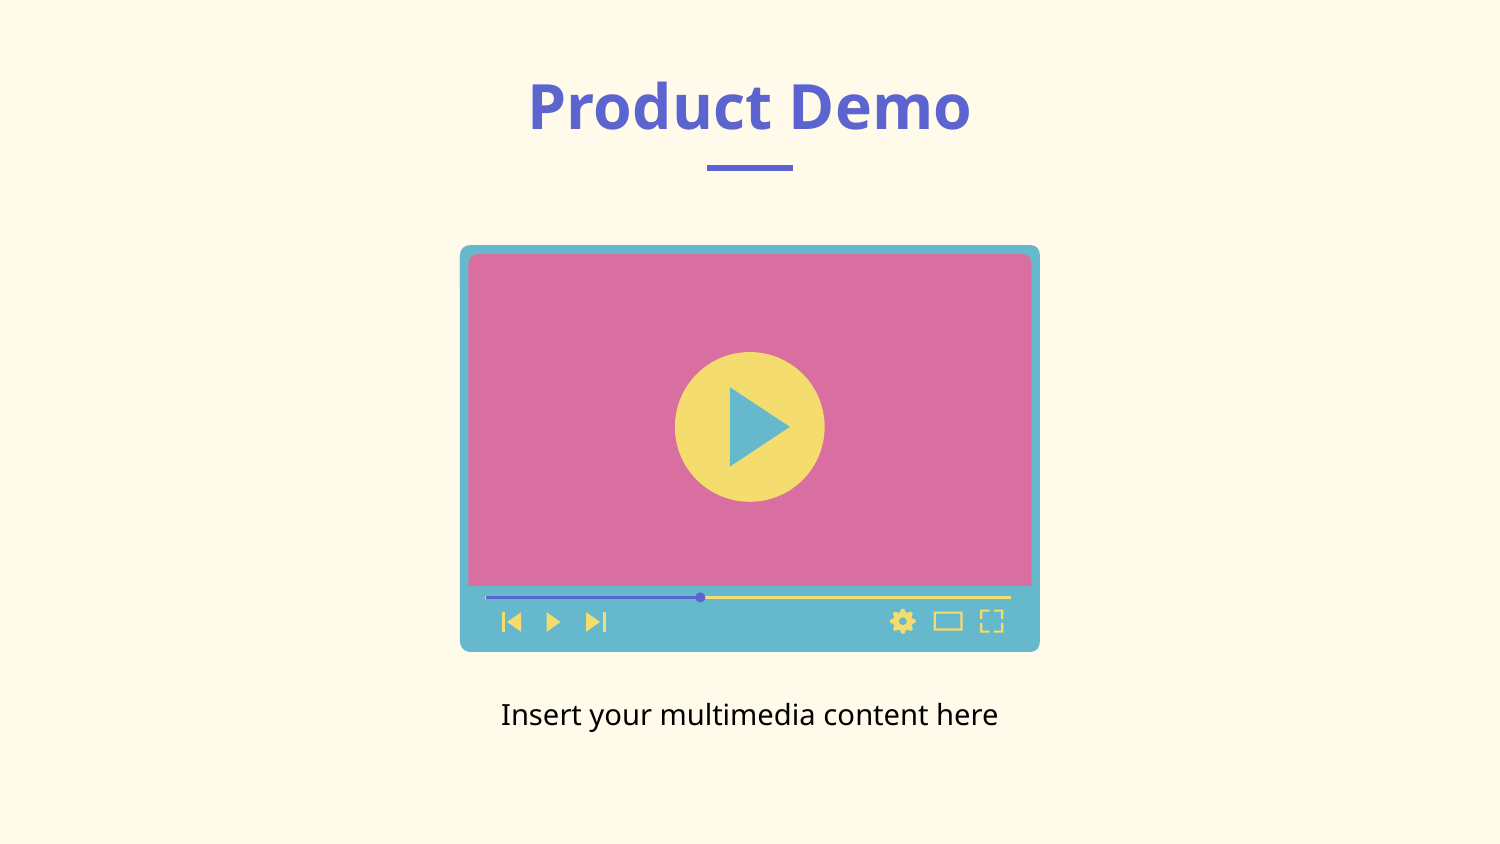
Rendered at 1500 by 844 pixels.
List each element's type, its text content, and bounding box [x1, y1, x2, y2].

subtitle Insert your multimedia content here [340, 681, 1160, 777]
title Product Demo [116, 33, 1383, 157]
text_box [459, 244, 1041, 653]
